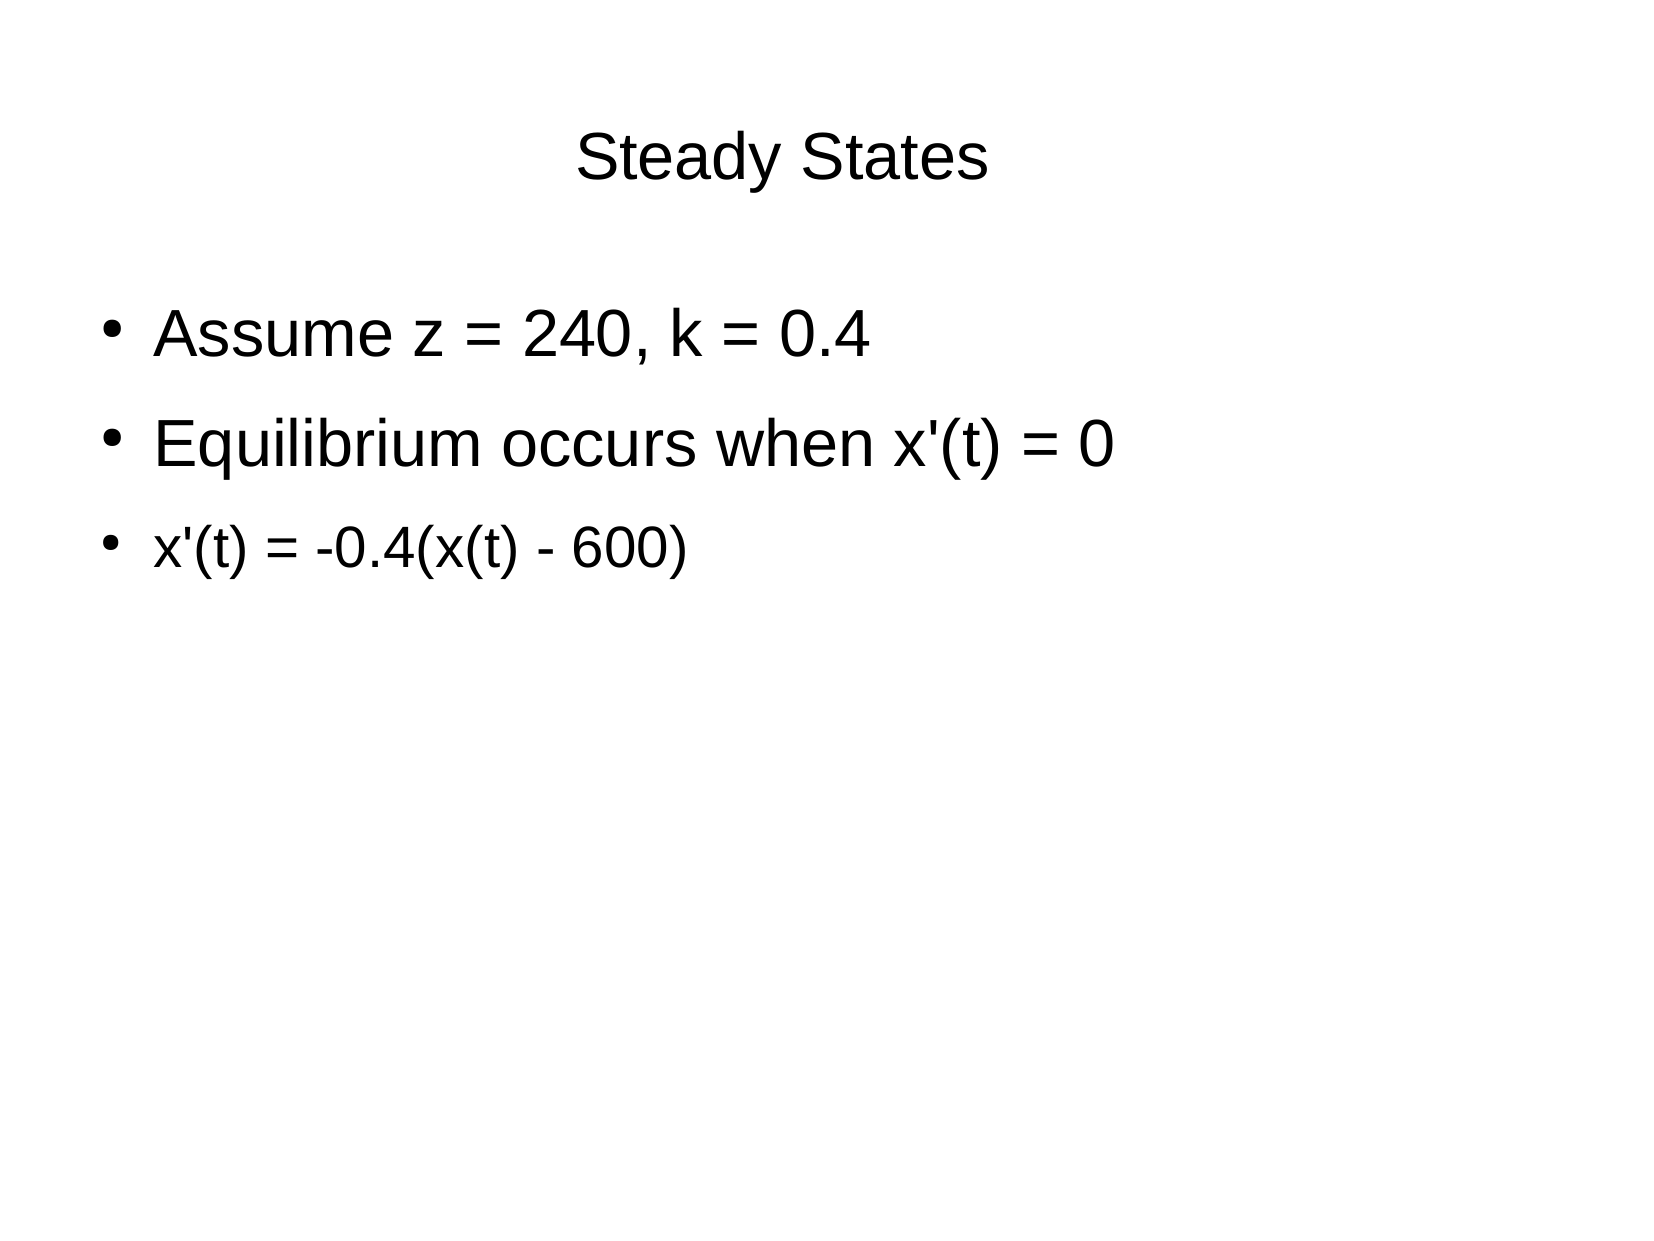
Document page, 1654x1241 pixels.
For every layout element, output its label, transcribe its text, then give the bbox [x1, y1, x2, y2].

title Steady States [82, 49, 1571, 257]
list Assume z = 240, k = 0.4 Equilibrium occurs when x'(t) = 0 x'(t) = -0.4(x(t) - 600) [82, 290, 1538, 1010]
